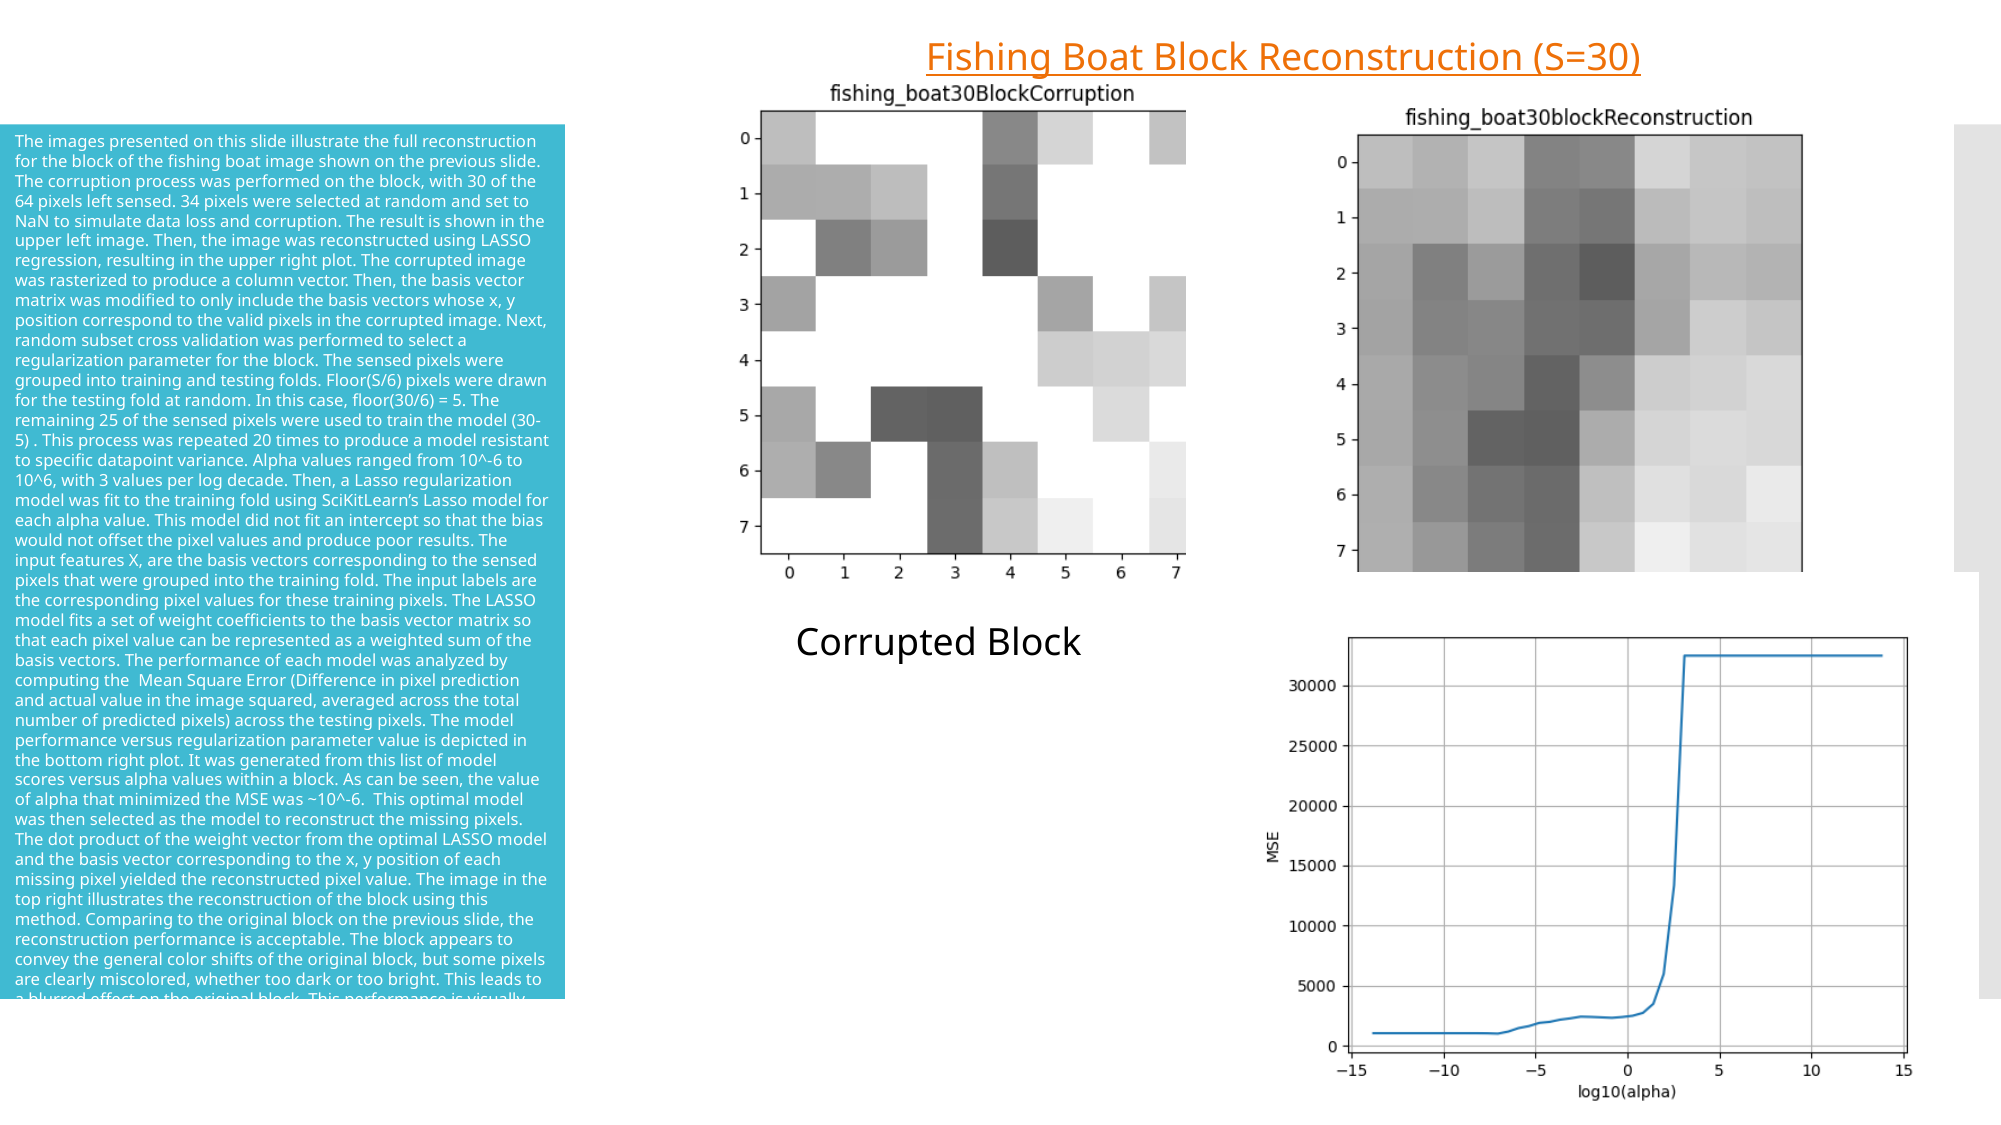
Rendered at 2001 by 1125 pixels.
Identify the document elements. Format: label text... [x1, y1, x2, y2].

text_box The images presented on this slide illustrate the full reconstruction for the block of the fishing boat image shown on the previous slide. The corruption process was performed on the block, with 30 of the 64 pixels left sensed. 34 pixels were selected at random and set to NaN to simulate data loss and corruption. The result is shown in the upper left image. Then, the image was reconstructed using LASSO regression, resulting in the upper right plot. The corrupted image was rasterized to produce a column vector. Then, the basis vector matrix was modified to only include the basis vectors whose x, y position correspond to the valid pixels in the corrupted image. Next, random subset cross validation was performed to select a regularization parameter for the block. The sensed pixels were grouped into training and testing folds. Floor(S/6) pixels were drawn for the testing fold at random. In this case, floor(30/6) = 5. The remaining 25 of the sensed pixels were used to train the model (30-5) . This process was repeated 20 times to produce a model resistant to specific datapoint variance. Alpha values ranged from 10^-6 to 10^6, with 3 values per log decade. Then, a Lasso regularization model was fit to the training fold using SciKitLearn’s Lasso model for each alpha value. This model did not fit an intercept so that the bias would not offset the pixel values and produce poor results. The input features X, are the basis vectors corresponding to the sensed pixels that were grouped into the training fold. The input labels are the corresponding pixel values for these training pixels. The LASSO model fits a set of weight coefficients to the basis vector matrix so that each pixel value can be represented as a weighted sum of the basis vectors. The performance of each model was analyzed by computing the Mean Square Error (Difference in pixel prediction and actual value in the image squared, averaged across the total number of predicted pixels) across the testing pixels. The model performance versus regularization parameter value is depicted in the bottom right plot. It was generated from this list of model scores versus alpha values within a block. As can be seen, the value of alpha that minimized the MSE was ~10^-6. This optimal model was then selected as the model to reconstruct the missing pixels. The dot product of the weight vector from the optimal LASSO model and the basis vector corresponding to the x, y position of each missing pixel yielded the reconstructed pixel value. The image in the top right illustrates the reconstruction of the block using this method. Comparing to the original block on the previous slide, the reconstruction performance is acceptable. The block appears to convey the general color shifts of the original block, but some pixels are clearly miscolored, whether too dark or too bright. This leads to a blurred effect on the original block. This performance is visually worse than the S=40 case. The corrupted block is missing too many pixels to perceive the shape of the color pattern in the original block, so this reconstructive performance is surprising. [0, 123, 566, 1096]
picture [589, 41, 1979, 1113]
text_box Fishing Boat Block Reconstruction (S=30) [911, 25, 1657, 65]
text_box Corrupted Block [780, 617, 1103, 670]
